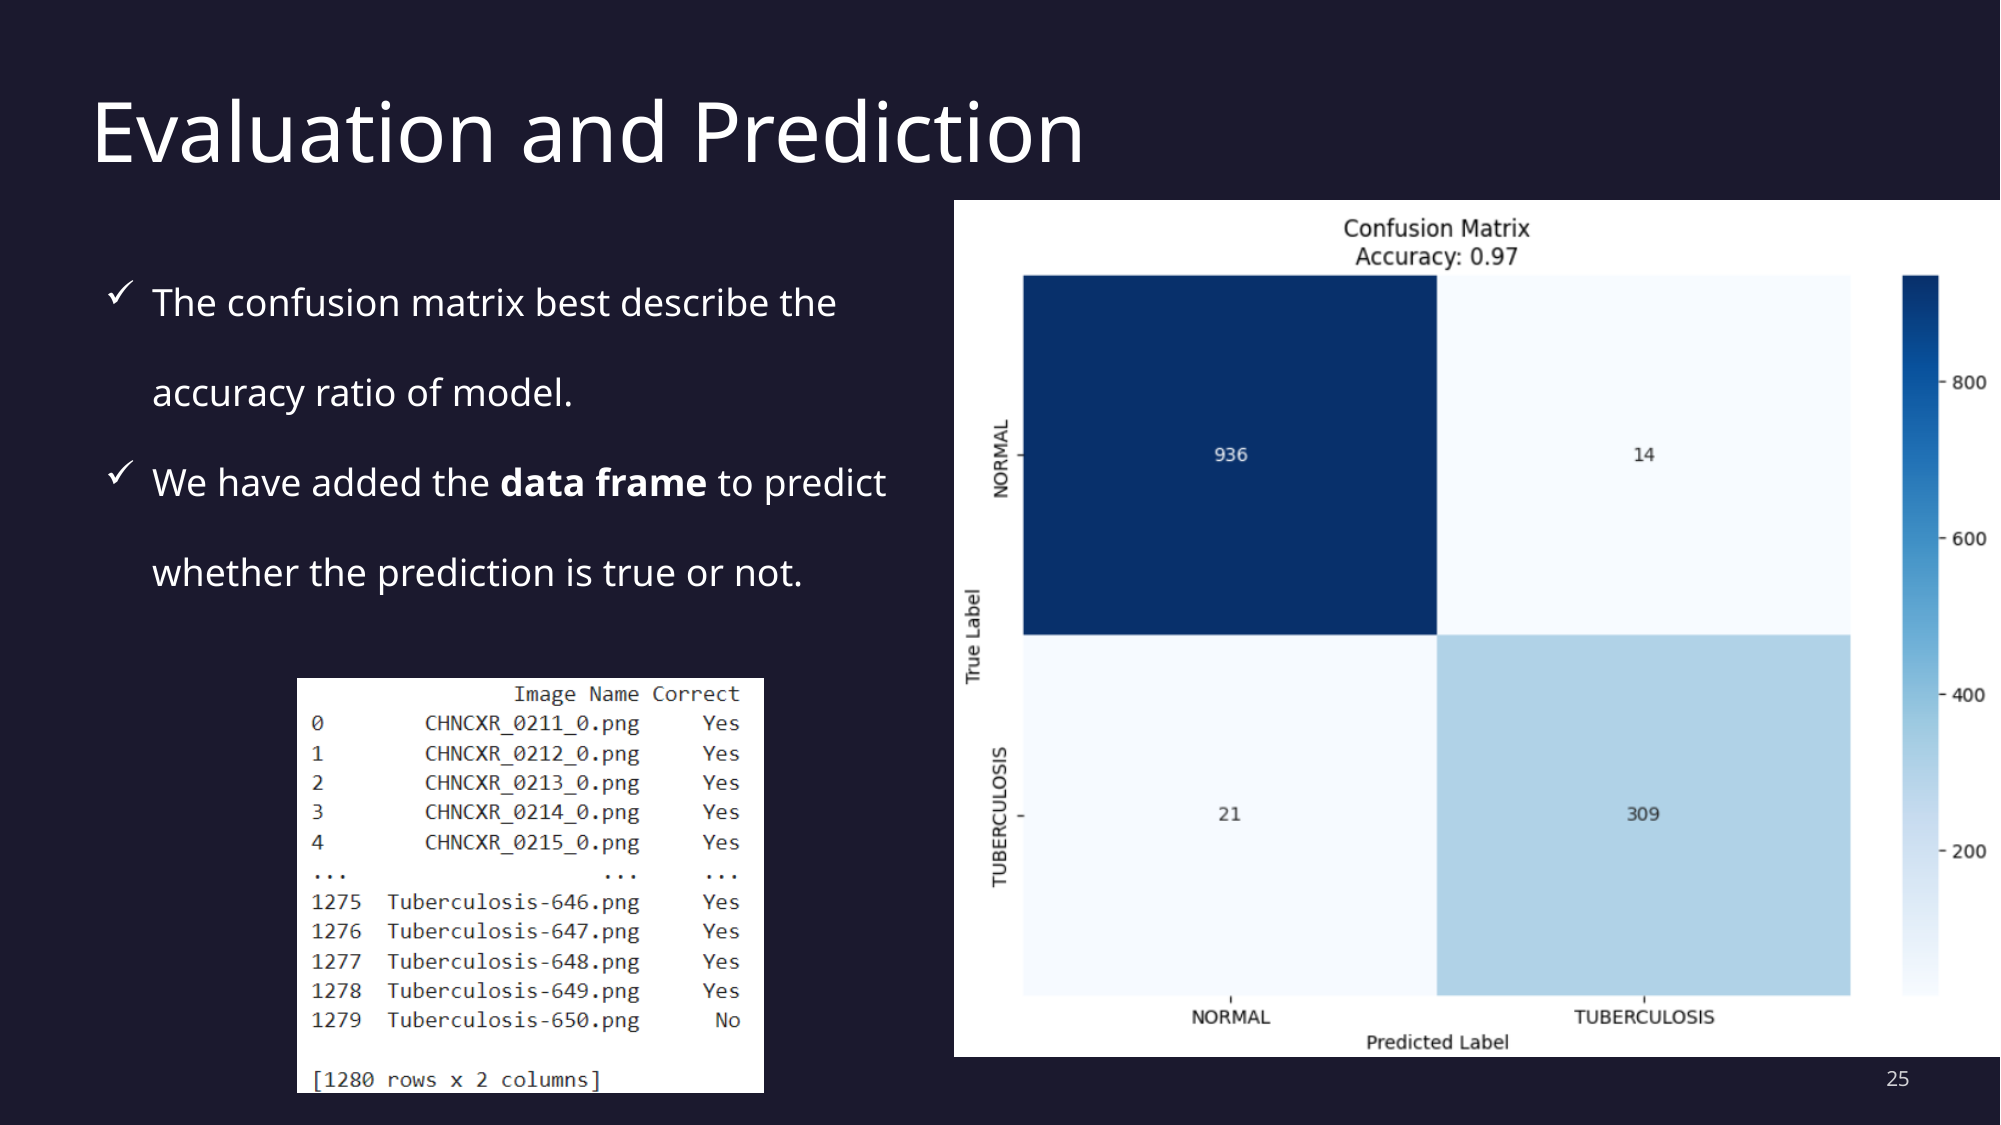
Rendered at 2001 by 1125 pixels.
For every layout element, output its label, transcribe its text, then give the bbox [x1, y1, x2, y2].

text_box The confusion matrix best describe the accuracy ratio of model. We have added the data frame to predict whether the prediction is true or not. [90, 226, 945, 601]
slide_number 25 [1632, 1067, 1910, 1093]
title Evaluation and Prediction [90, 90, 1910, 190]
picture [954, 200, 2000, 1057]
picture [297, 678, 764, 1093]
